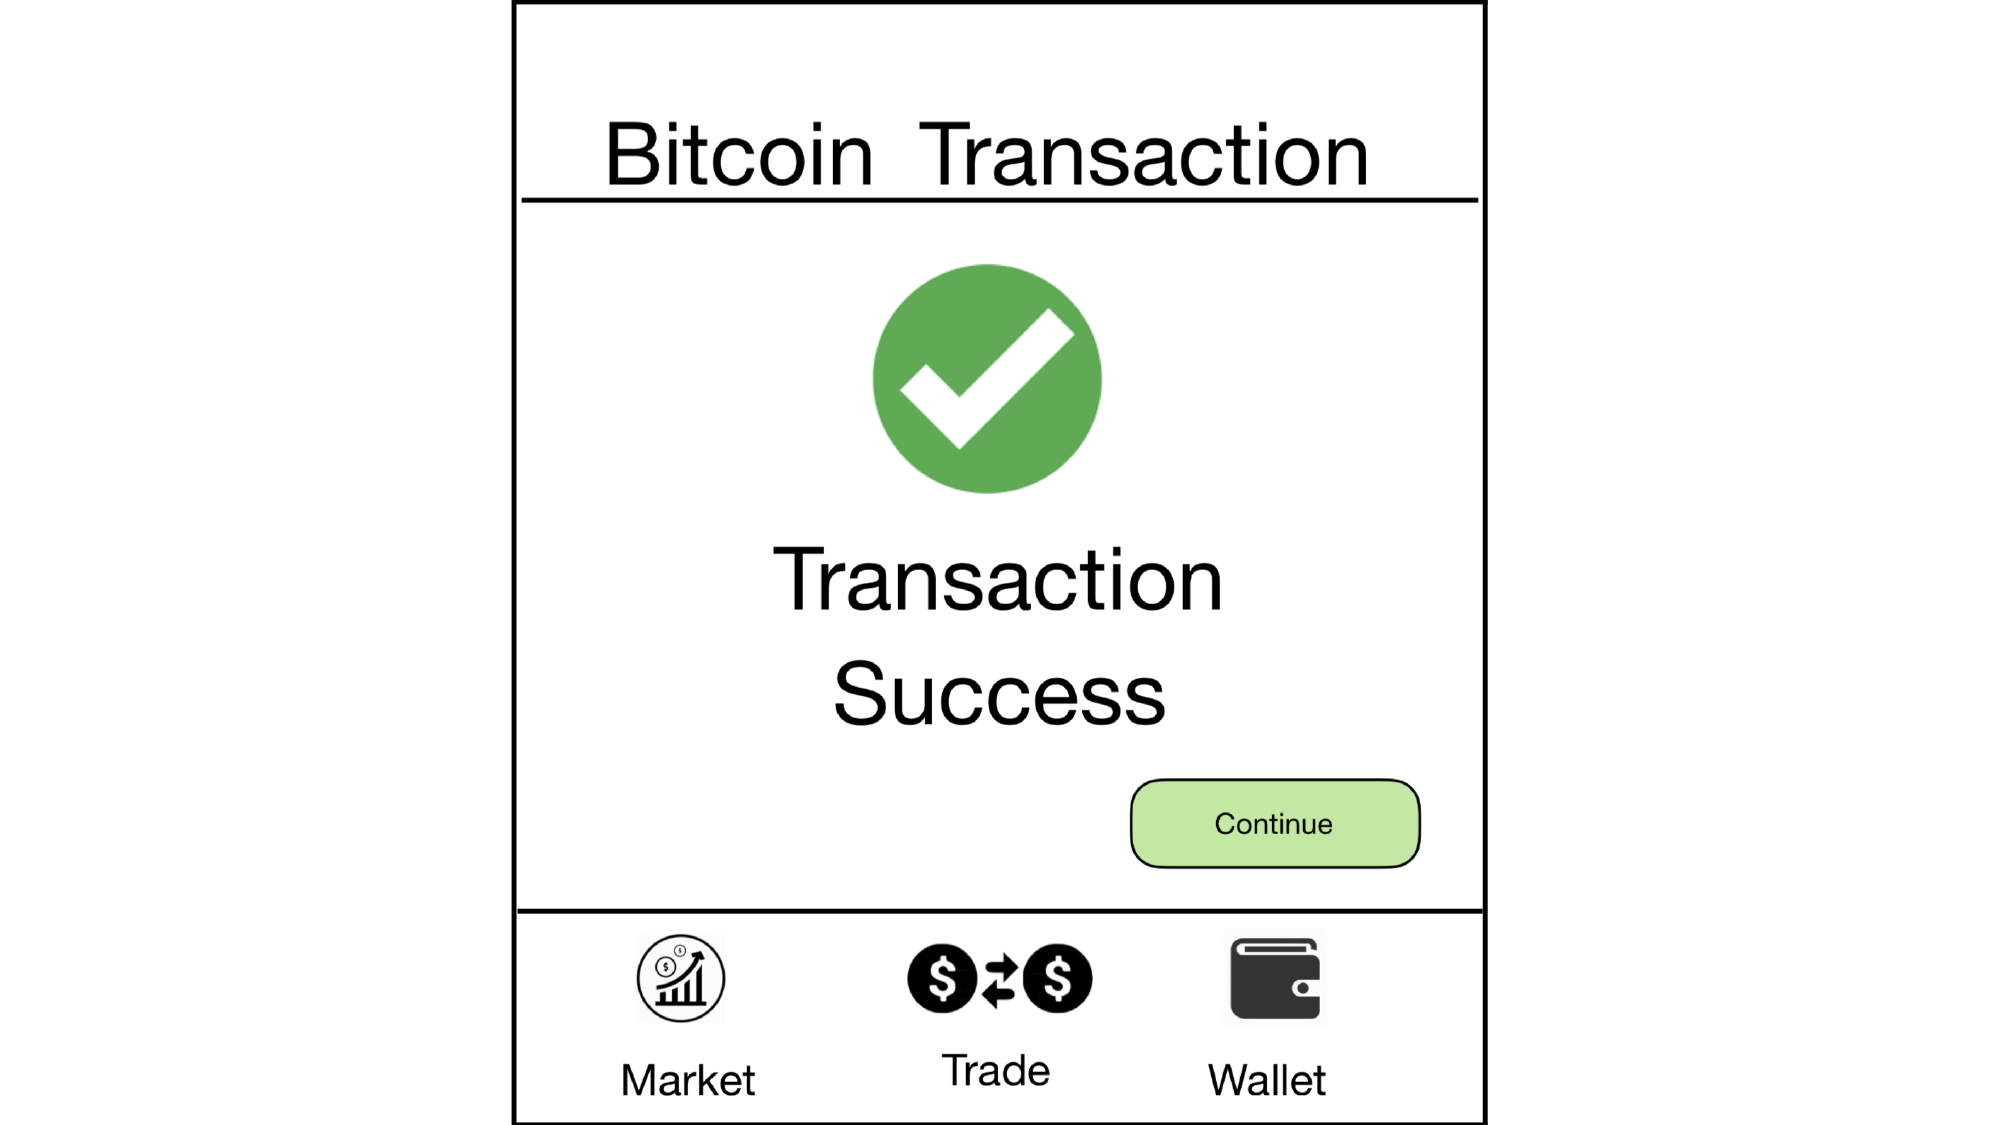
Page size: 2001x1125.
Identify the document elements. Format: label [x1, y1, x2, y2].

list [508, 0, 1492, 1125]
